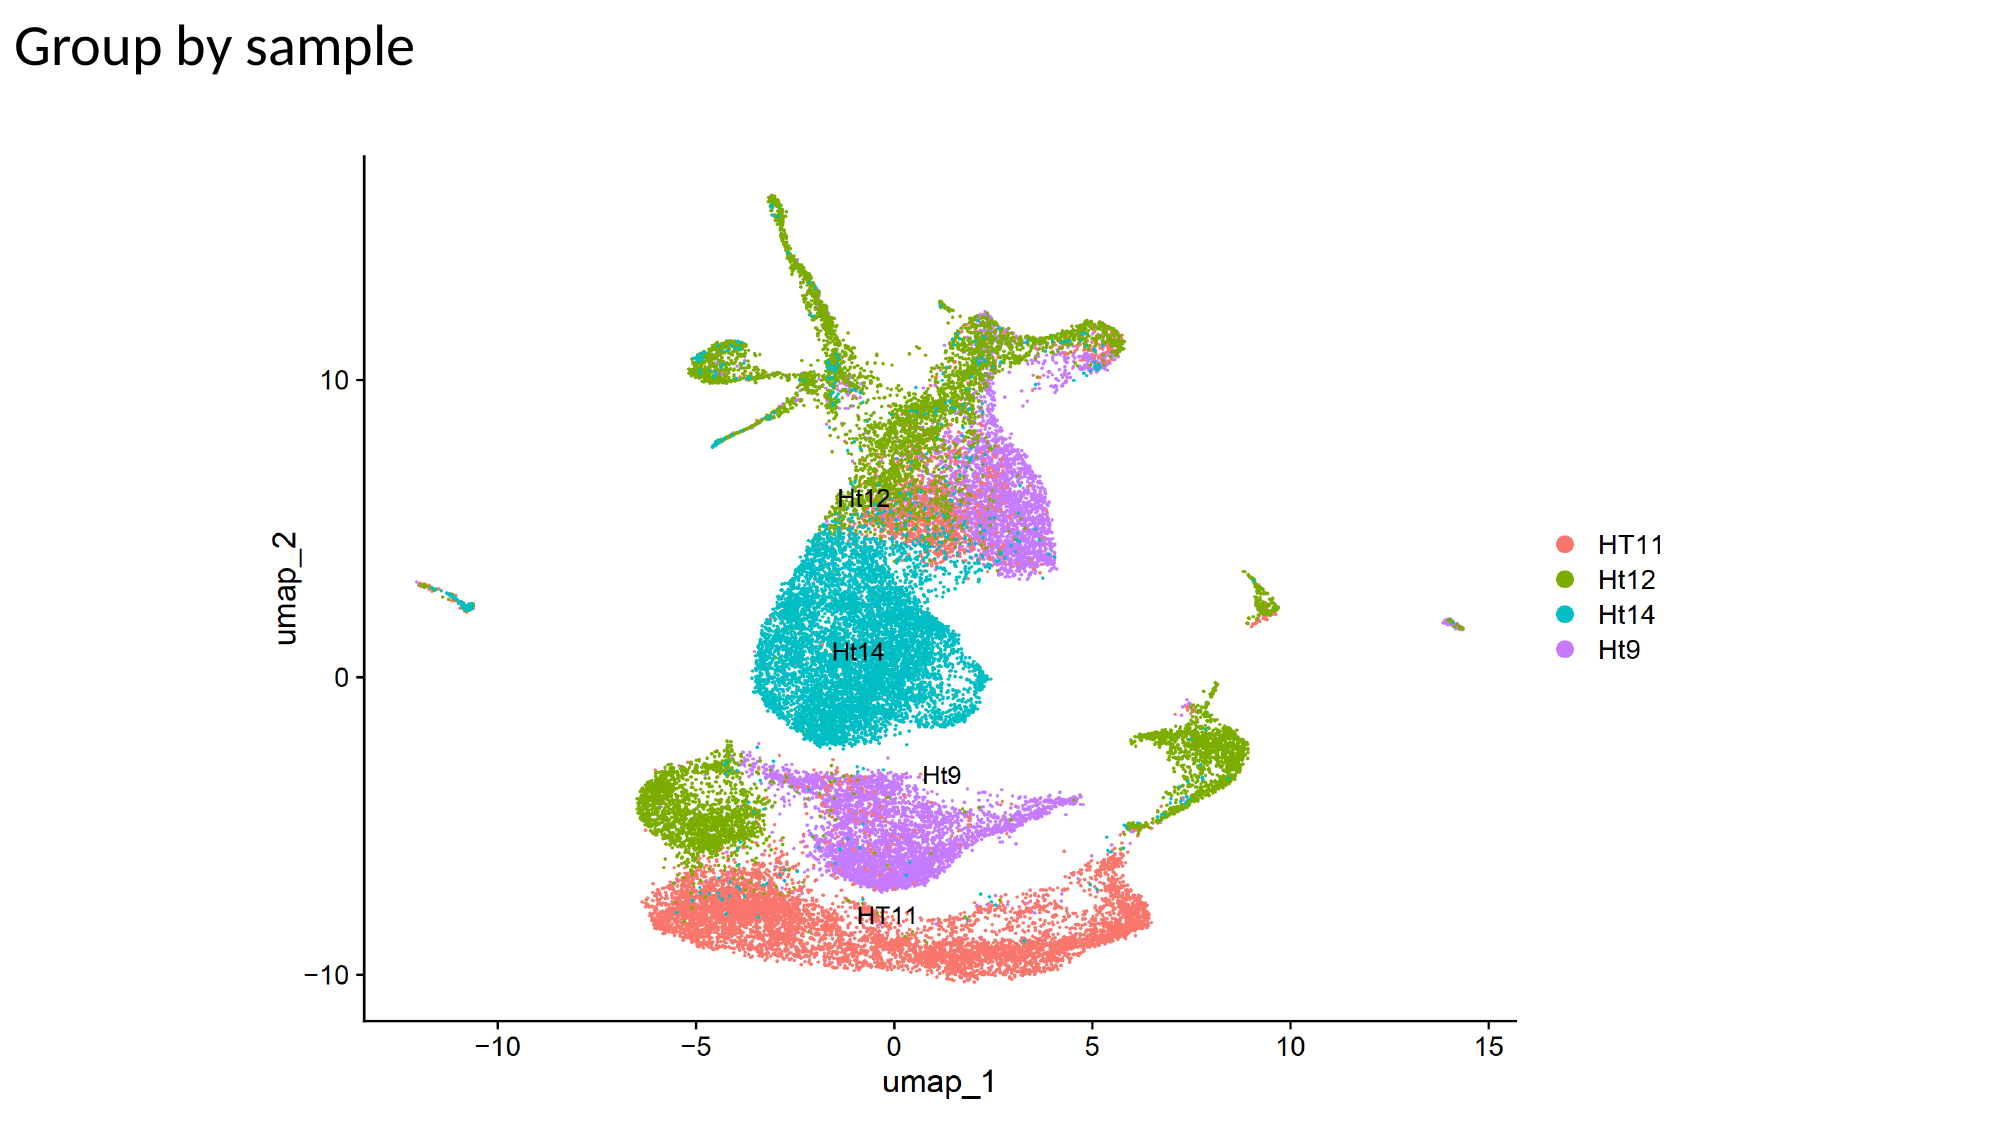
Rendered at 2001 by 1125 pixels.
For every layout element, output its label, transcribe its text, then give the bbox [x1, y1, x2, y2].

picture [265, 142, 1680, 1112]
text_box Group by sample [0, 0, 1487, 85]
